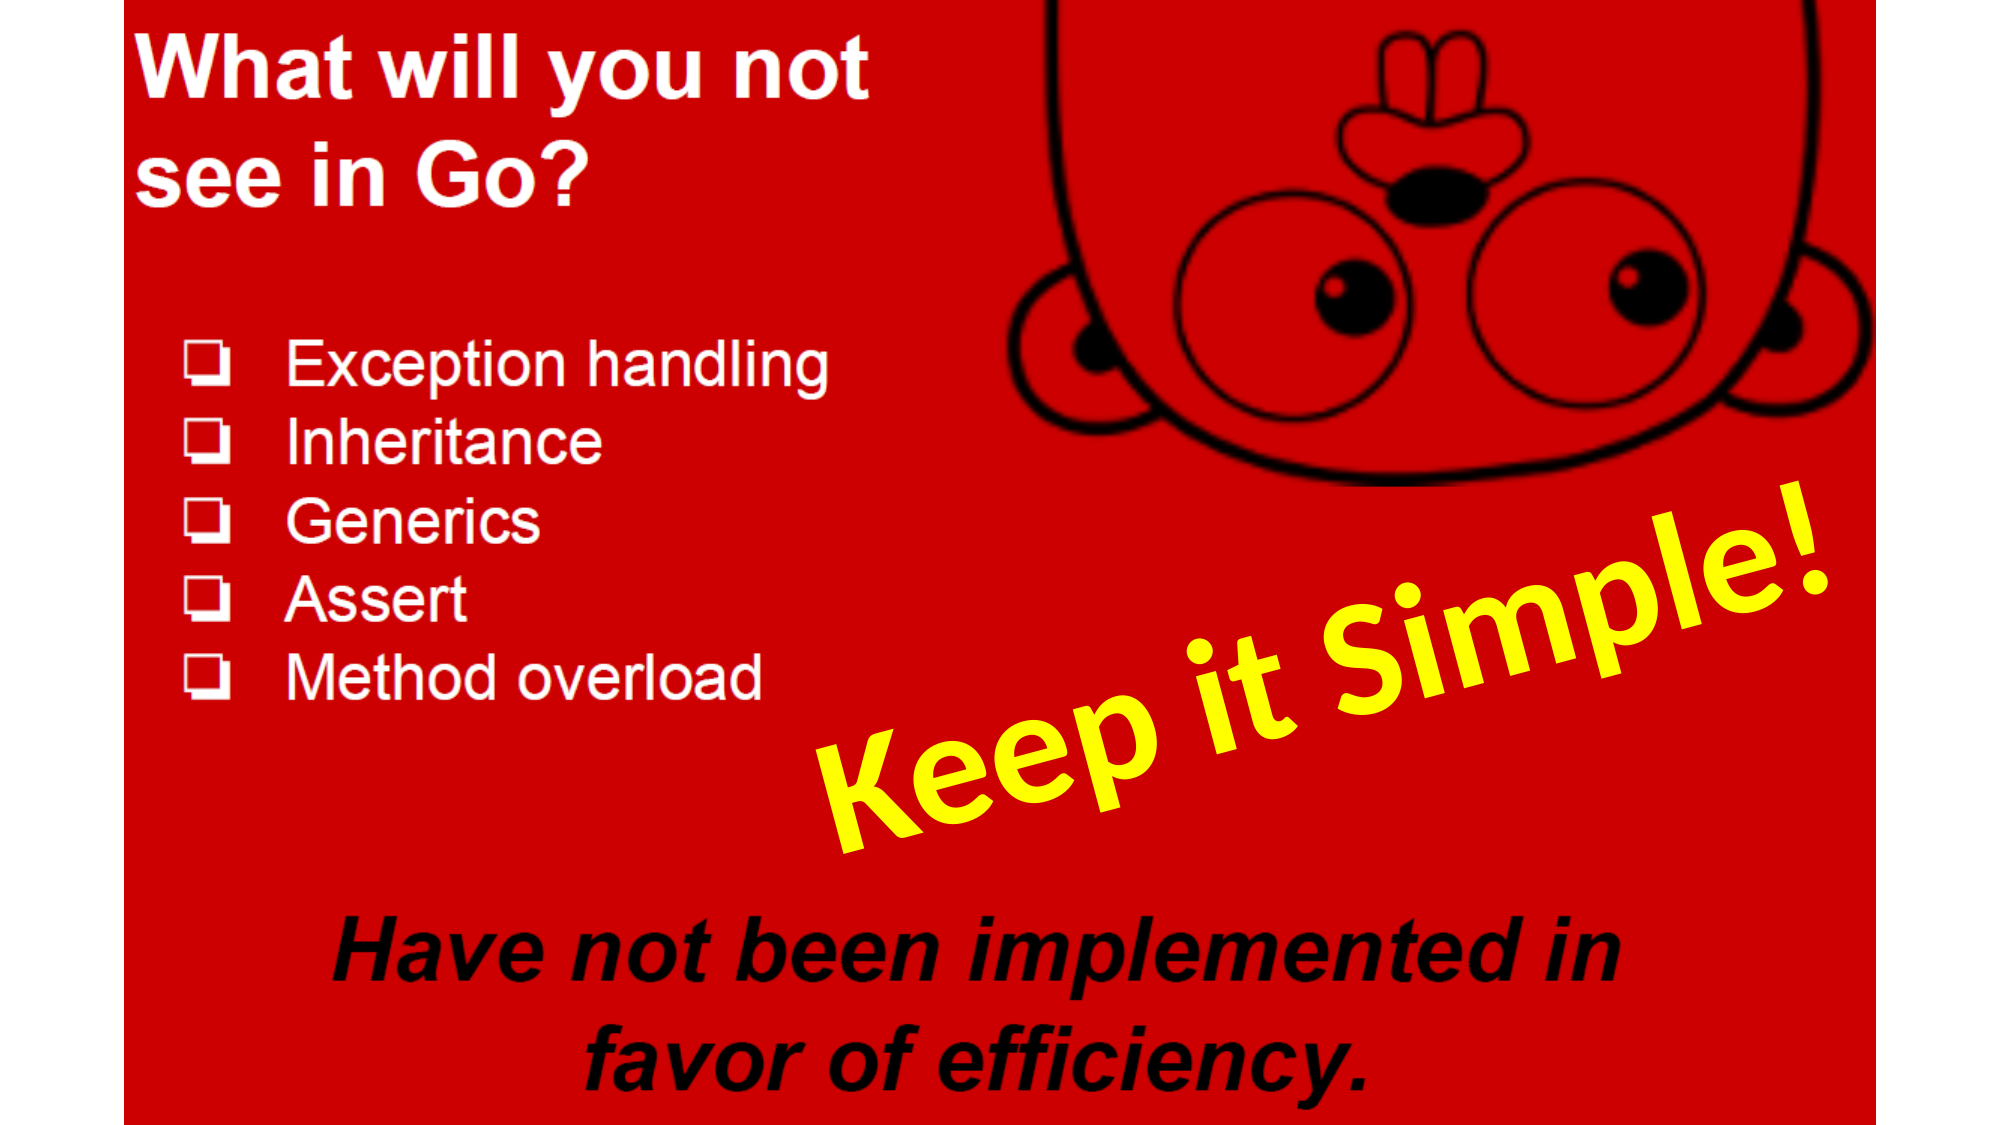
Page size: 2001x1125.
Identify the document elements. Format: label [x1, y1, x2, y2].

picture [124, 0, 1876, 1125]
